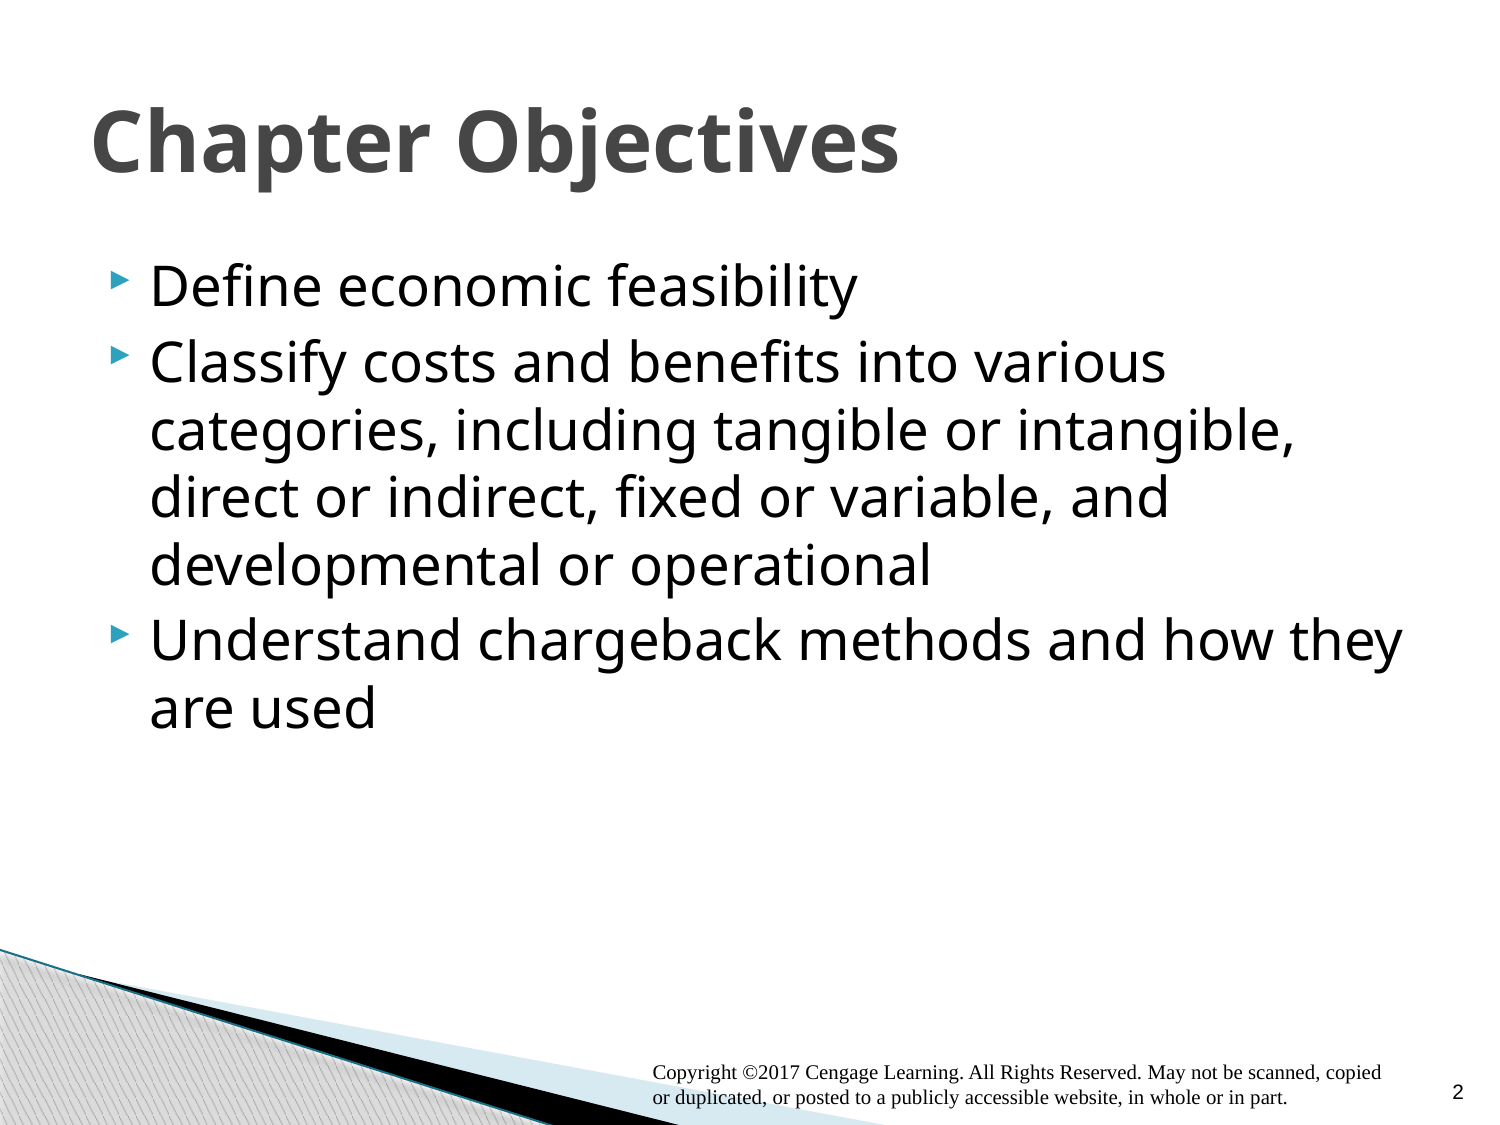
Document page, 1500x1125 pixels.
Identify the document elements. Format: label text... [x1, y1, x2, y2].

list Define economic feasibility Classify costs and benefits into various categories, including tangible or intangible, direct or indirect, fixed or variable, and developmental or operational Understand chargeback methods and how they are used [75, 243, 1425, 986]
slide_number 2 [1418, 1051, 1479, 1112]
title Chapter Objectives [75, 45, 1425, 233]
